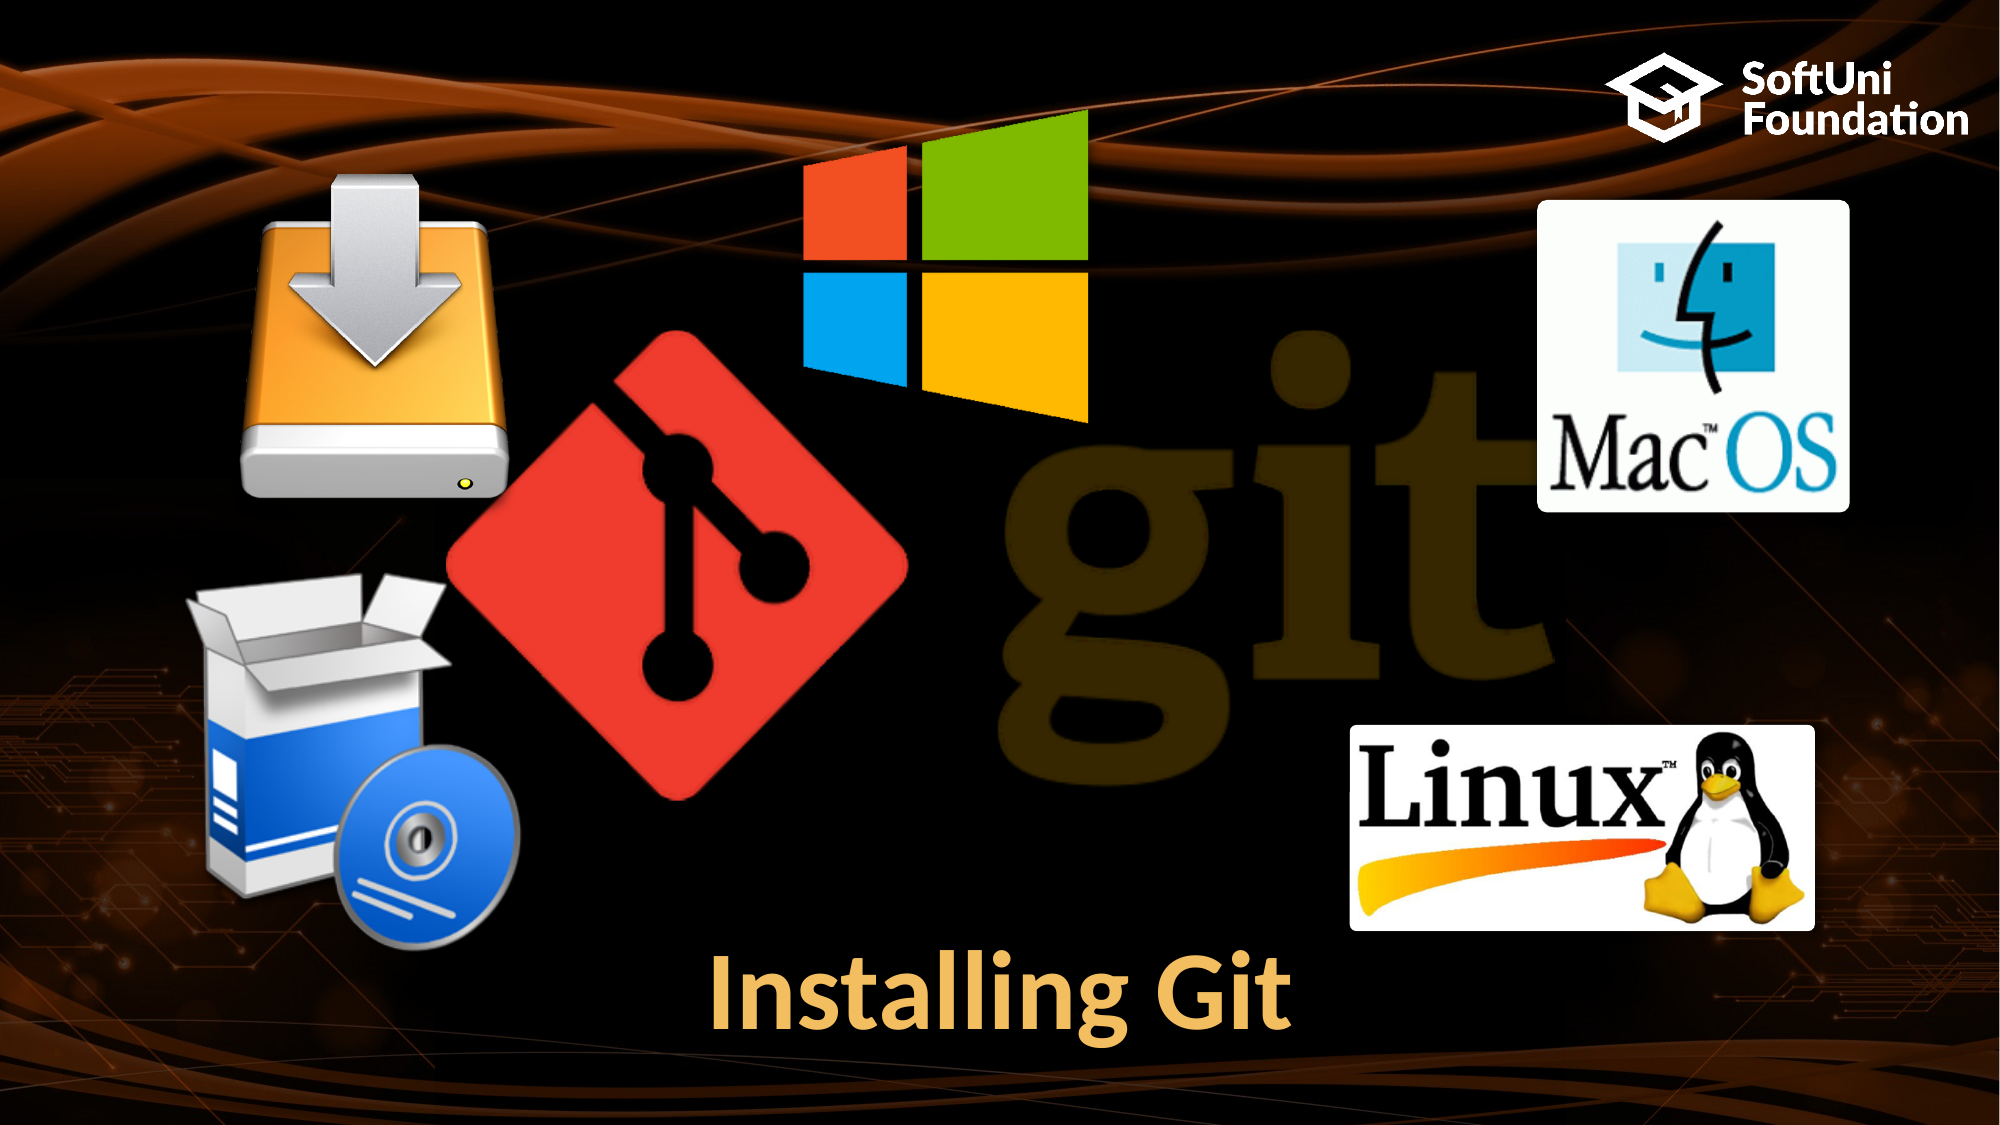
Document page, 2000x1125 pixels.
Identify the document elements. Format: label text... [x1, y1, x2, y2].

picture [0, 0, 2000, 1125]
title Installing Git [334, 924, 1668, 1060]
